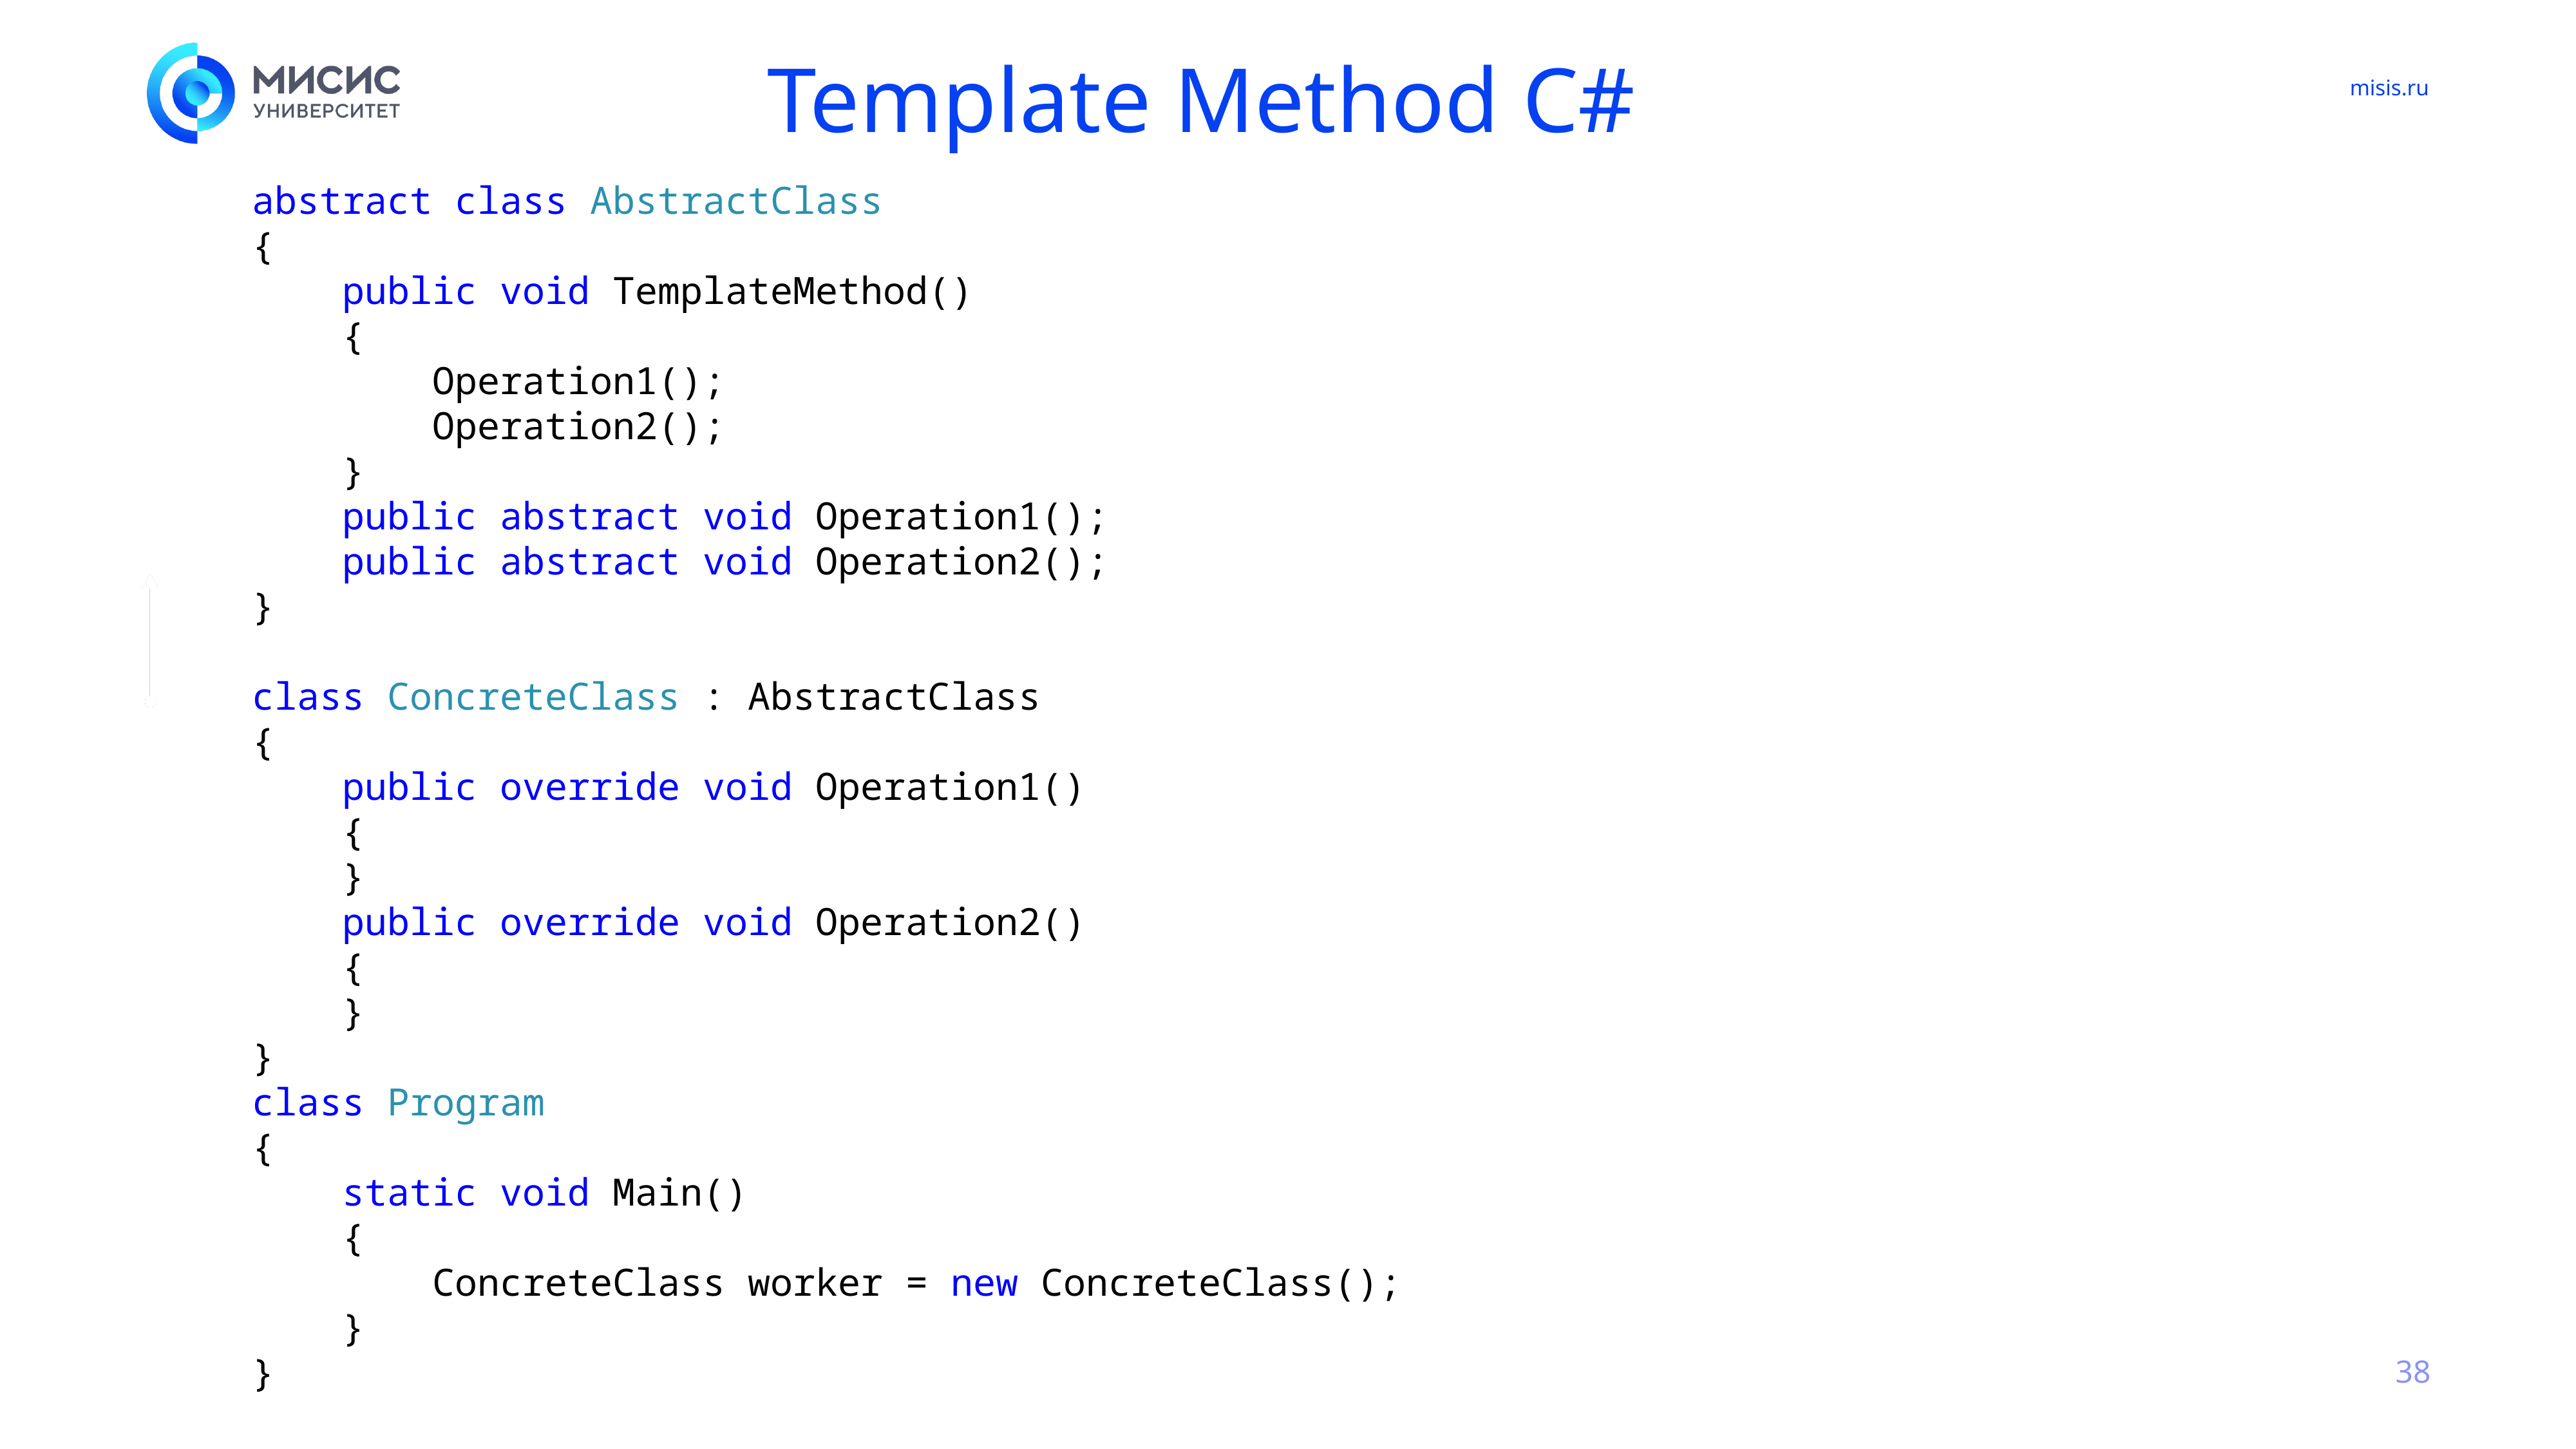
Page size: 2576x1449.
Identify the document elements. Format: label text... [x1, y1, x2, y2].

slide_number 38 [2417, 1334, 2441, 1412]
picture [141, 573, 158, 707]
list abstract class AbstractClass { public void TemplateMethod() { Operation1(); Operation2(); } public abstract void Operation1(); public abstract void Operation2(); } class ConcreteClass : AbstractClass { public override void Operation1() { } public override void Operation2() { } } class Program { static void Main() { ConcreteClass worker = new ConcreteClass(); } } [242, 172, 2417, 1412]
picture [147, 42, 401, 144]
title Template Method C# [639, 55, 1763, 172]
